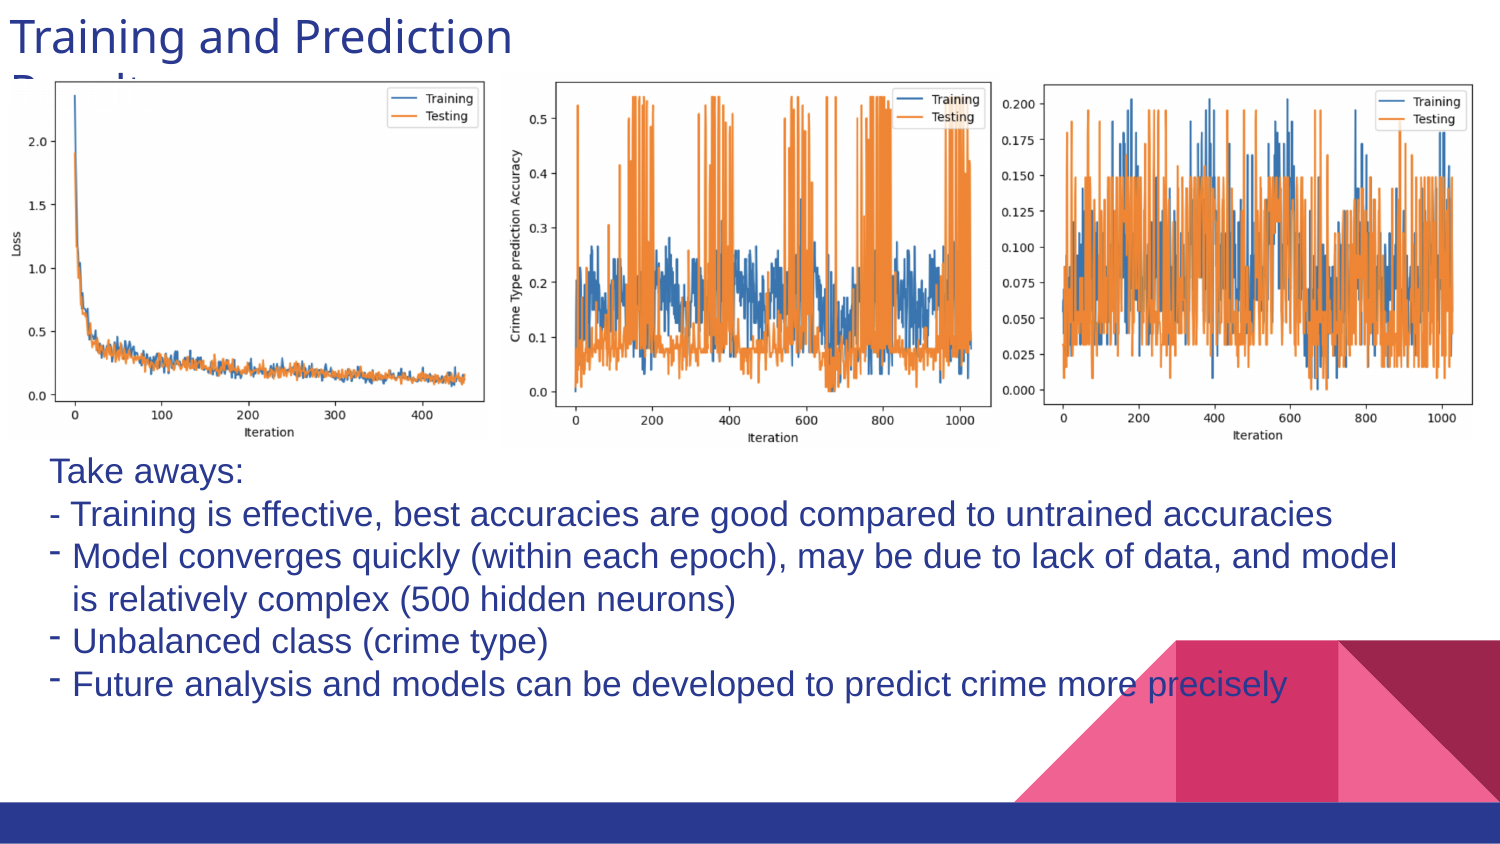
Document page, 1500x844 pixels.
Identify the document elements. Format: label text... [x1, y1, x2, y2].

title Training and Prediction Results [0, 0, 672, 79]
text_box Take aways: - Training is effective, best accuracies are good compared to untrained accuracies Model converges quickly (within each epoch), may be due to lack of data, and model is relatively complex (500 hidden neurons) Unbalanced class (crime type) Future analysis and models can be developed to predict crime more precisely [49, 448, 1405, 704]
picture [500, 72, 1477, 449]
picture [8, 79, 487, 442]
